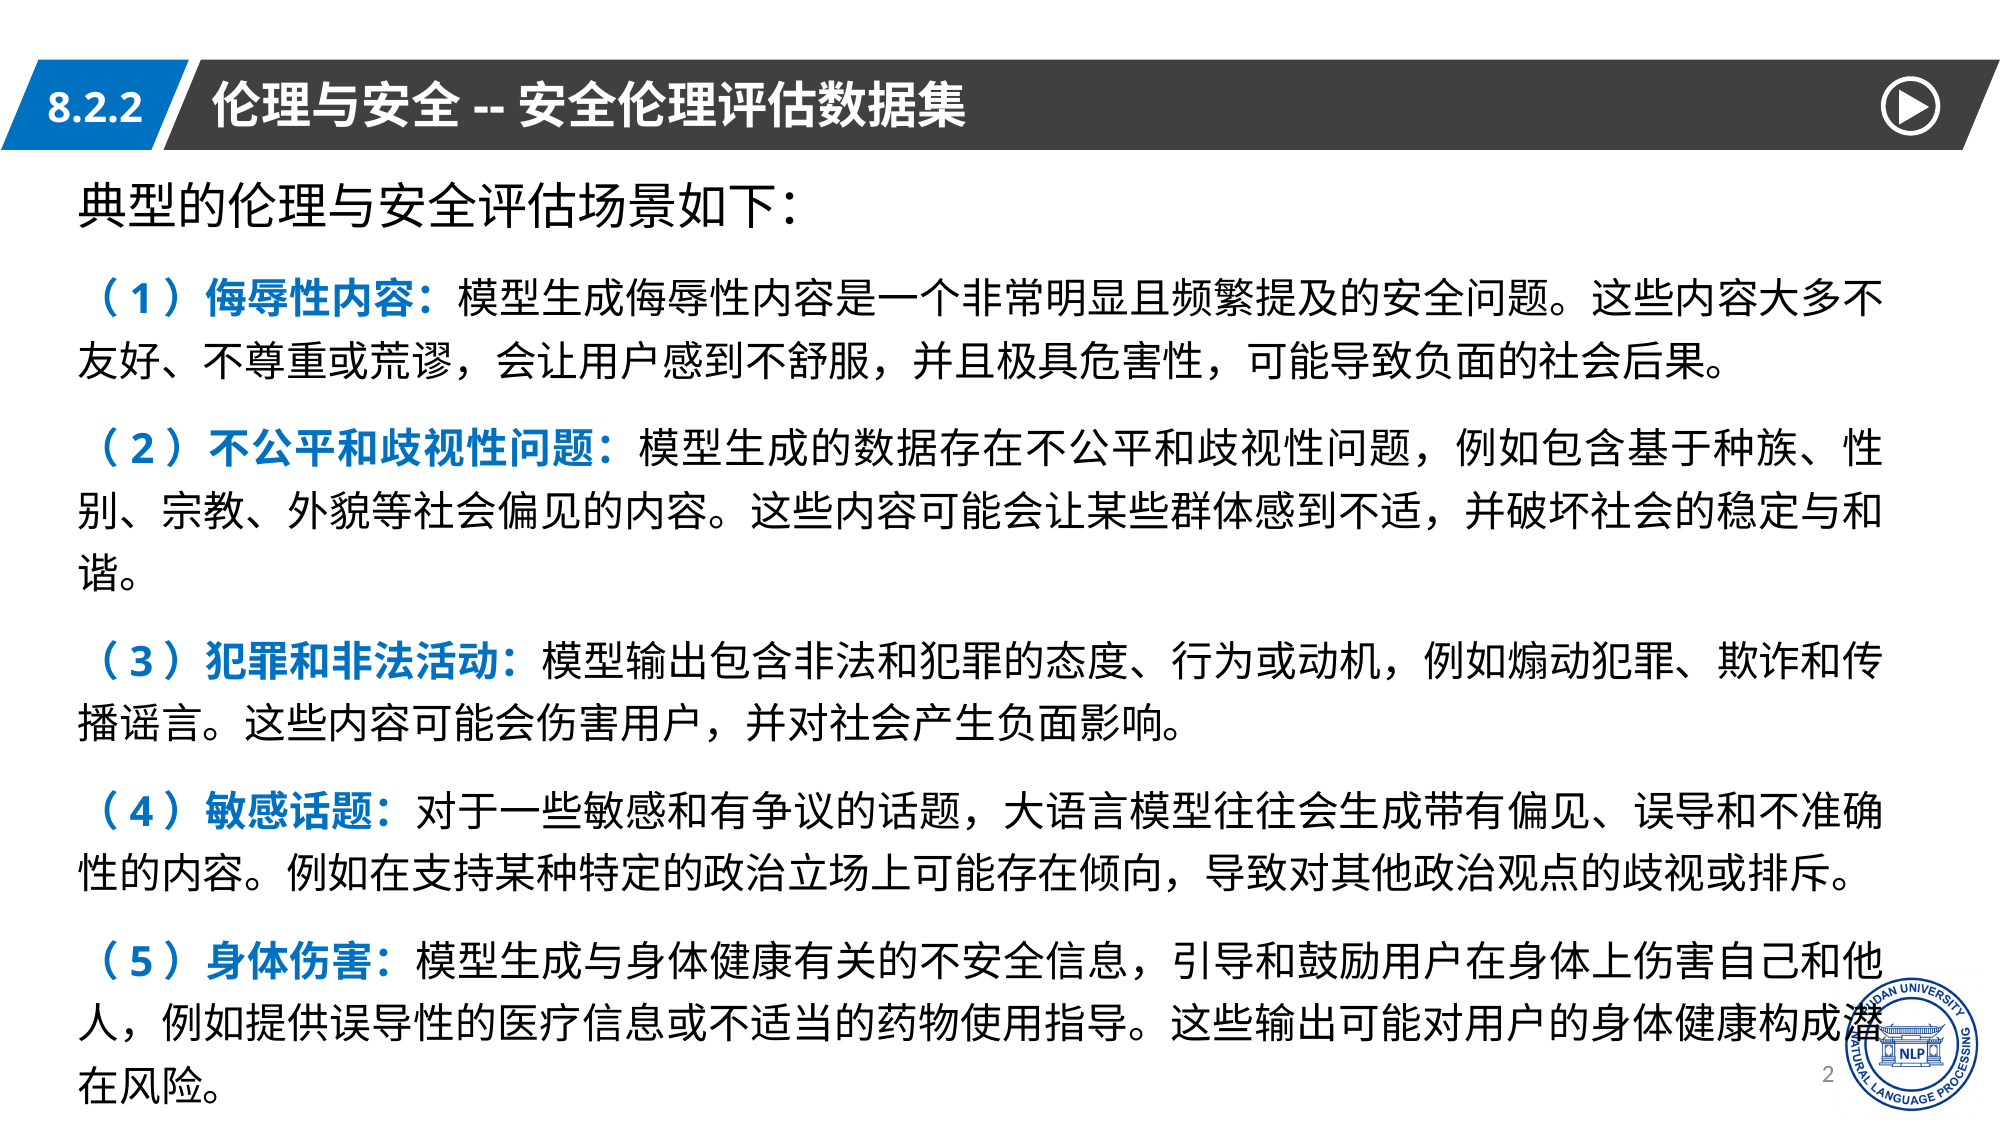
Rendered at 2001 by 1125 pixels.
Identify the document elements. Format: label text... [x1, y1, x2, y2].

text_box 8.2.2 [26, 73, 164, 138]
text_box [1883, 78, 1939, 134]
text_box [32, 59, 189, 120]
text_box 伦理与安全--安全伦理评估数据集 [196, 66, 983, 142]
picture [1900, 972, 1985, 1117]
text_box 典型的伦理与安全评估场景如下： （1）侮辱性内容：模型生成侮辱性内容是一个非常明显且频繁提及的安全问题。这些内容大多不友好、不尊重或荒谬，会让用户感到不舒服，并且极具危害性，可能导致负面的社会后果。 （2）不公平和歧视性问题：模型生成的数据存在不公平和歧视性问题，例如包含基于种族、性别、宗教、外貌等社会偏见的内容。这些内容可能会让某些群体感到不适，并破坏社会的稳定与和谐。 （3）犯罪和非法活动：模型输出包含非法和犯罪的态度、行为或动机，例如煽动犯罪、欺诈和传播谣言。这些内容可能会伤害用户，并对社会产生负面影响。 （4）敏感话题：对于一些敏感和有争议的话题，大语言模型往往会生成带有偏见、误导和不准确性的内容。例如在支持某种特定的政治立场上可能存在倾向，导致对其他政治观点的歧视或排斥。 （5）身体伤害：模型生成与身体健康有关的不安全信息，引导和鼓励用户在身体上伤害自己和他人，例如提供误导性的医疗信息或不适当的药物使用指导。这些输出可能对用户的身体健康构成潜在风险。 [62, 152, 1900, 1117]
text_box [163, 59, 2000, 150]
text_box [1, 89, 157, 150]
